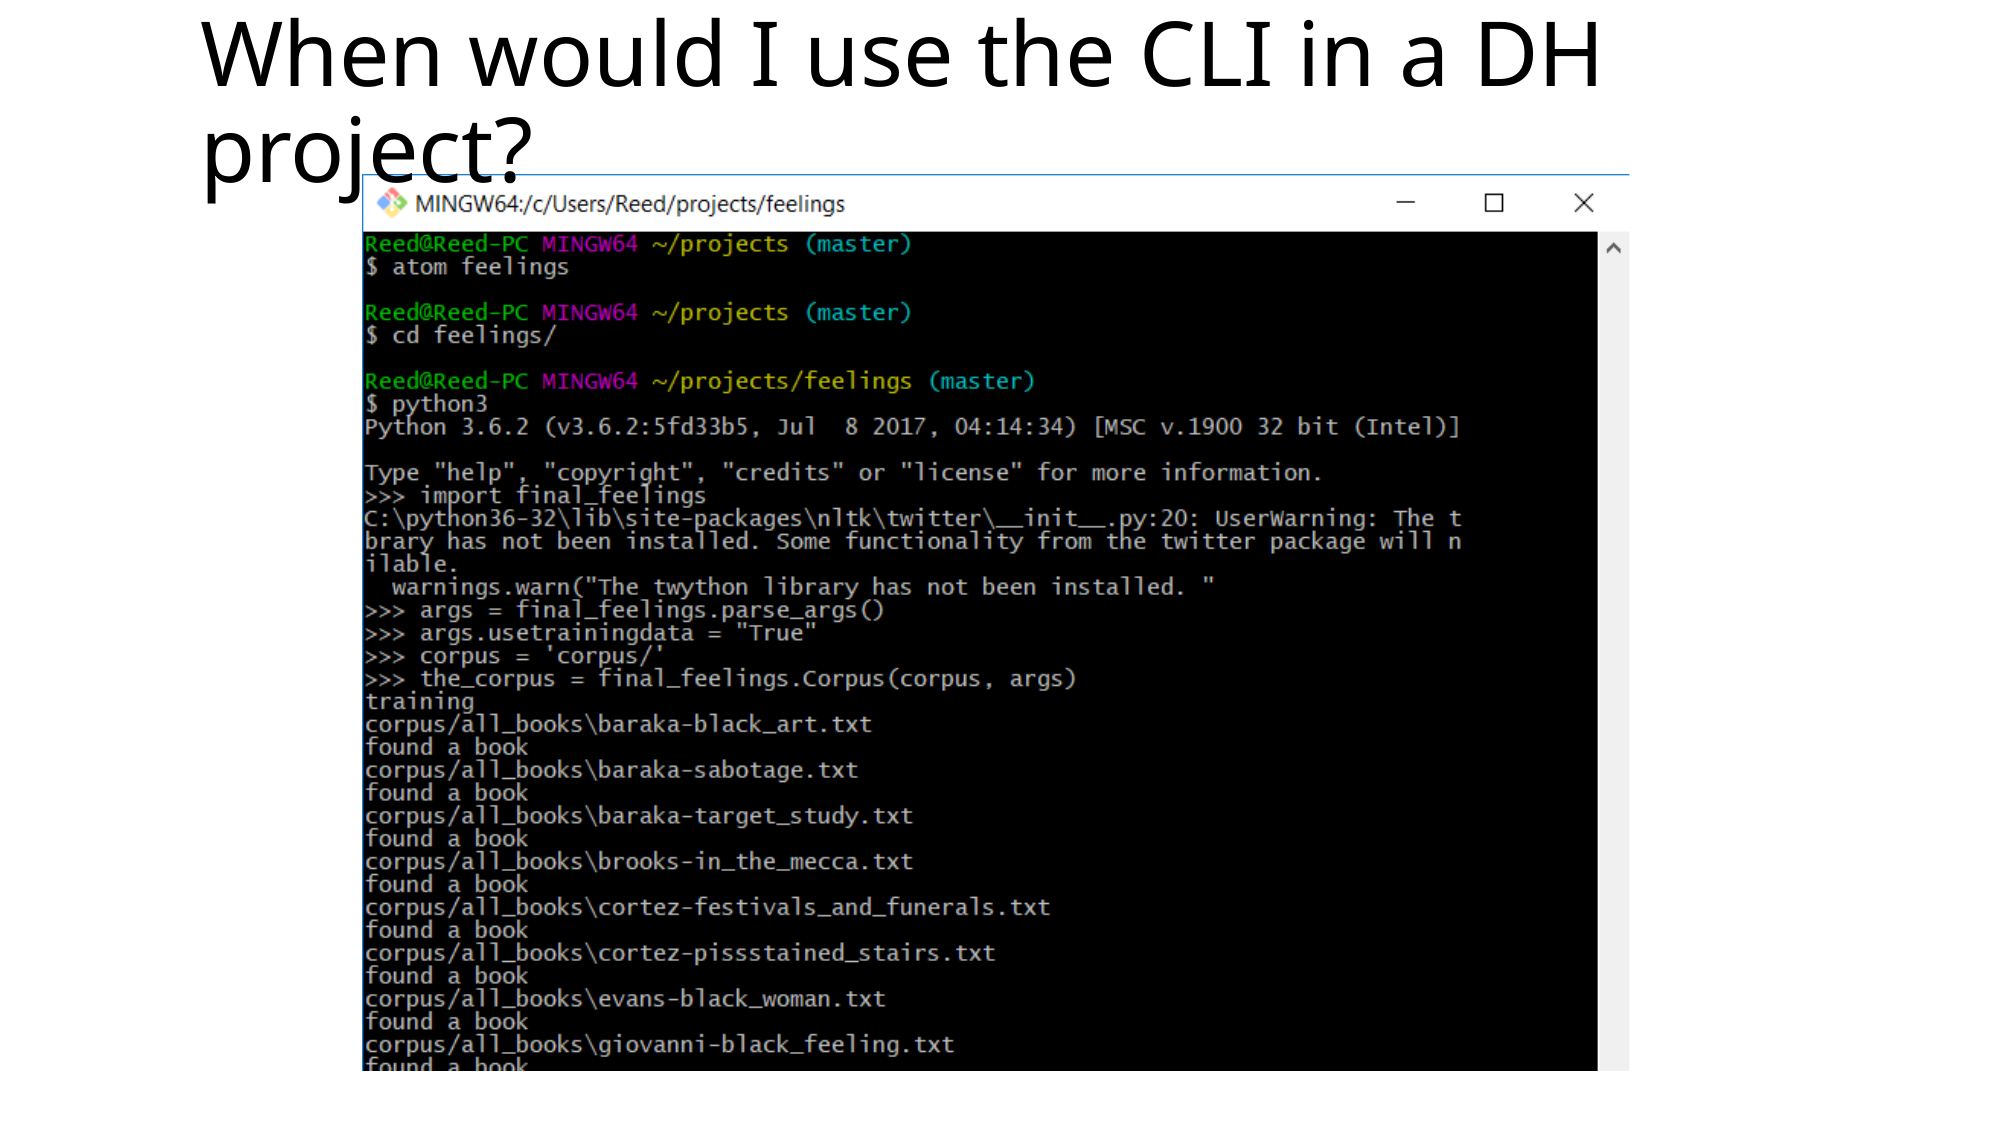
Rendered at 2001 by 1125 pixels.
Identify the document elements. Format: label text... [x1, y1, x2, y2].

picture [362, 174, 1630, 1071]
title When would I use the CLI in a DH project? [185, 0, 1941, 211]
